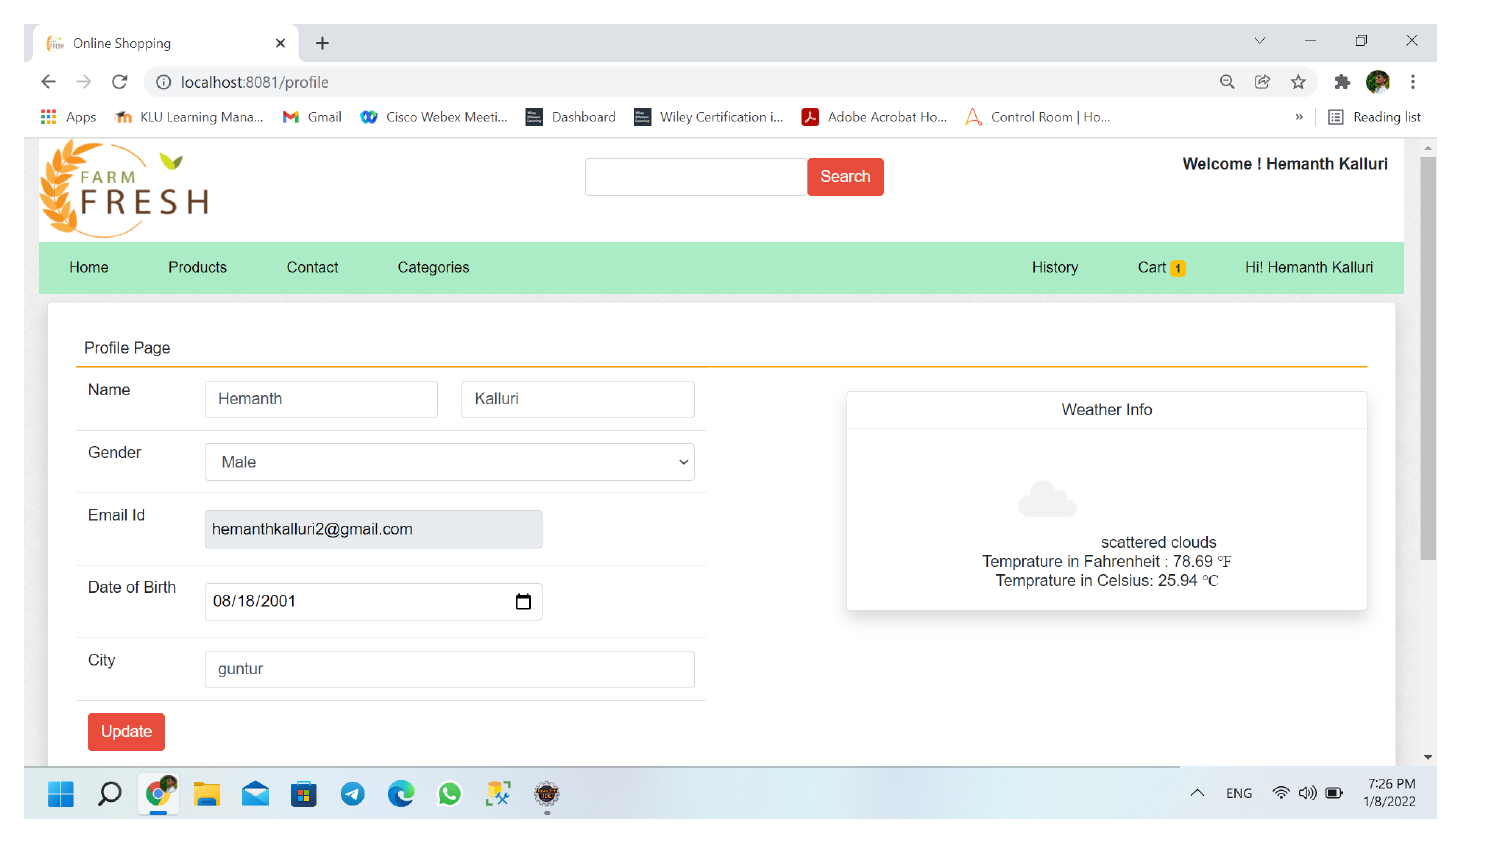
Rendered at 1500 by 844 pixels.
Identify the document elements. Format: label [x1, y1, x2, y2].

picture [24, 24, 1437, 819]
